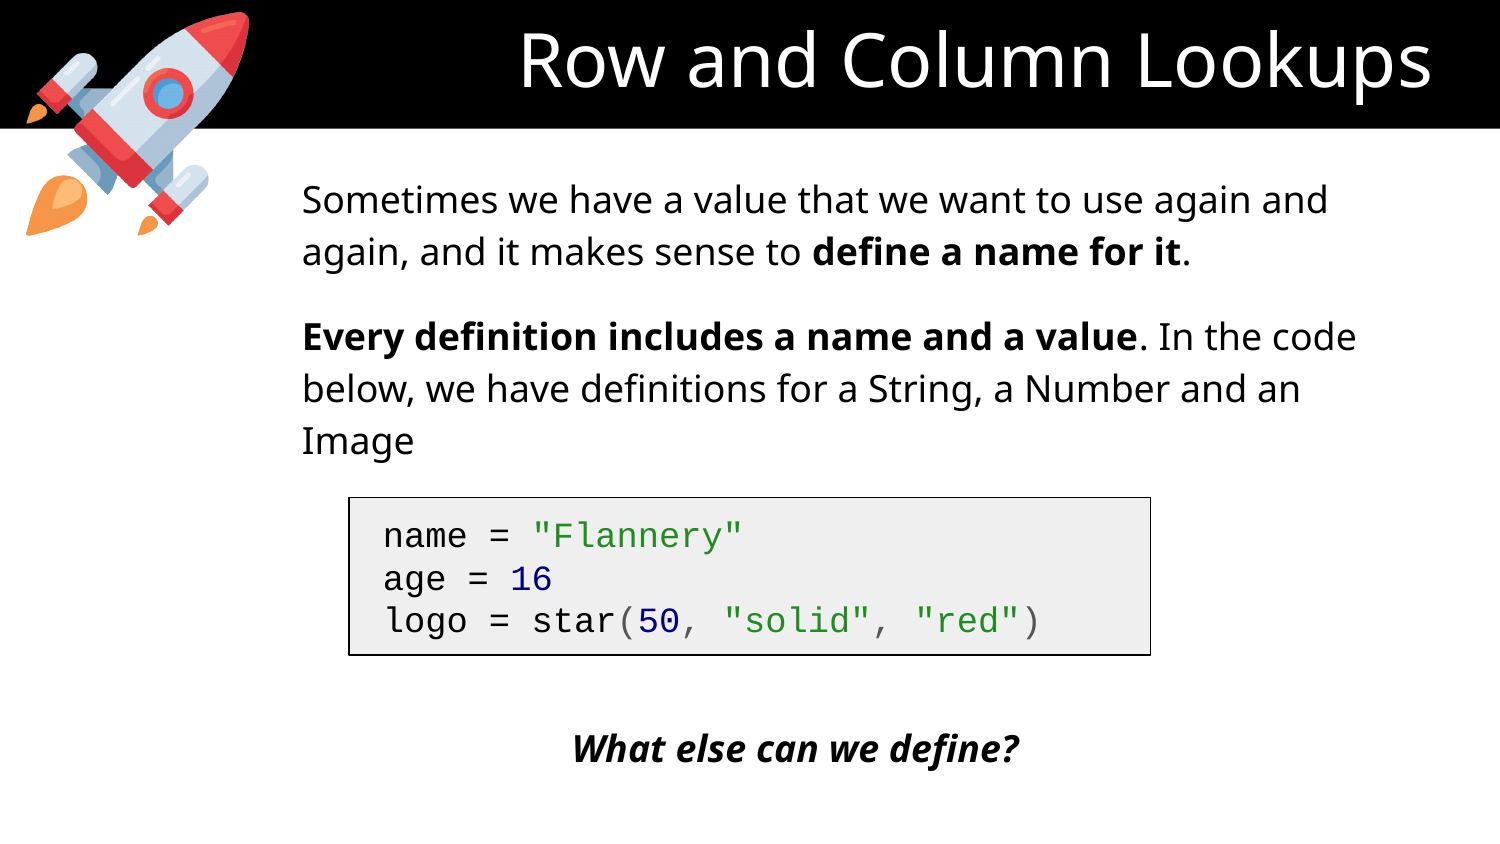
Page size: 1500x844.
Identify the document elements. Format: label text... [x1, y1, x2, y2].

text_box What else can we define? [251, 703, 1339, 785]
list Sometimes we have a value that we want to use again and again, and it makes sense to define a name for it. Every definition includes a name and a value. In the code below, we have definitions for a String, a Number and an Image [286, 154, 1405, 501]
text_box name = "Flannery" age = 16 logo = star(50, "solid", "red") [349, 497, 1151, 655]
picture [26, 12, 249, 236]
title Row and Column Lookups [286, 0, 1449, 92]
